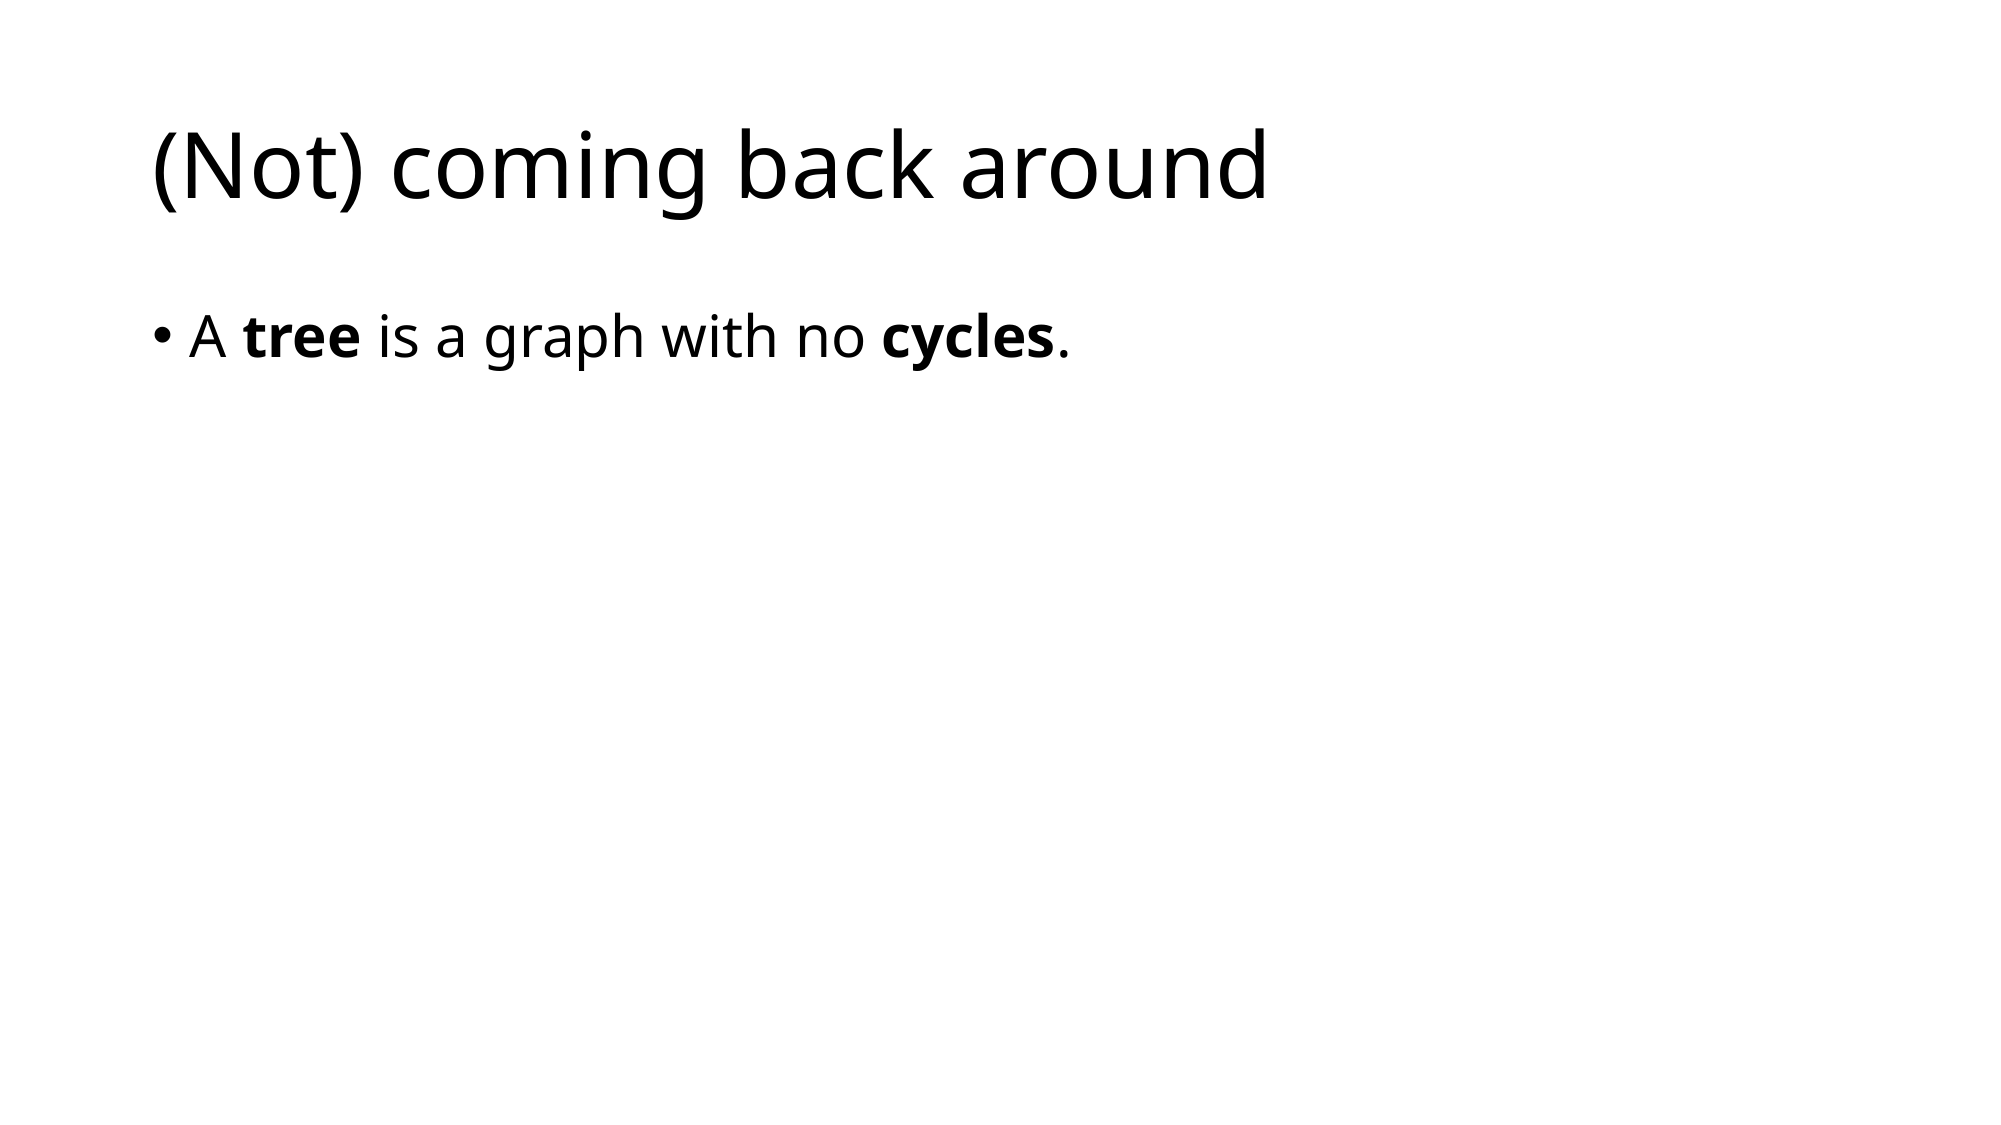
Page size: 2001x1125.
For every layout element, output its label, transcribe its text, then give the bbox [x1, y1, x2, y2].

title (Not) coming back around [137, 59, 1863, 278]
list A tree is a graph with no cycles. [137, 299, 1863, 1014]
